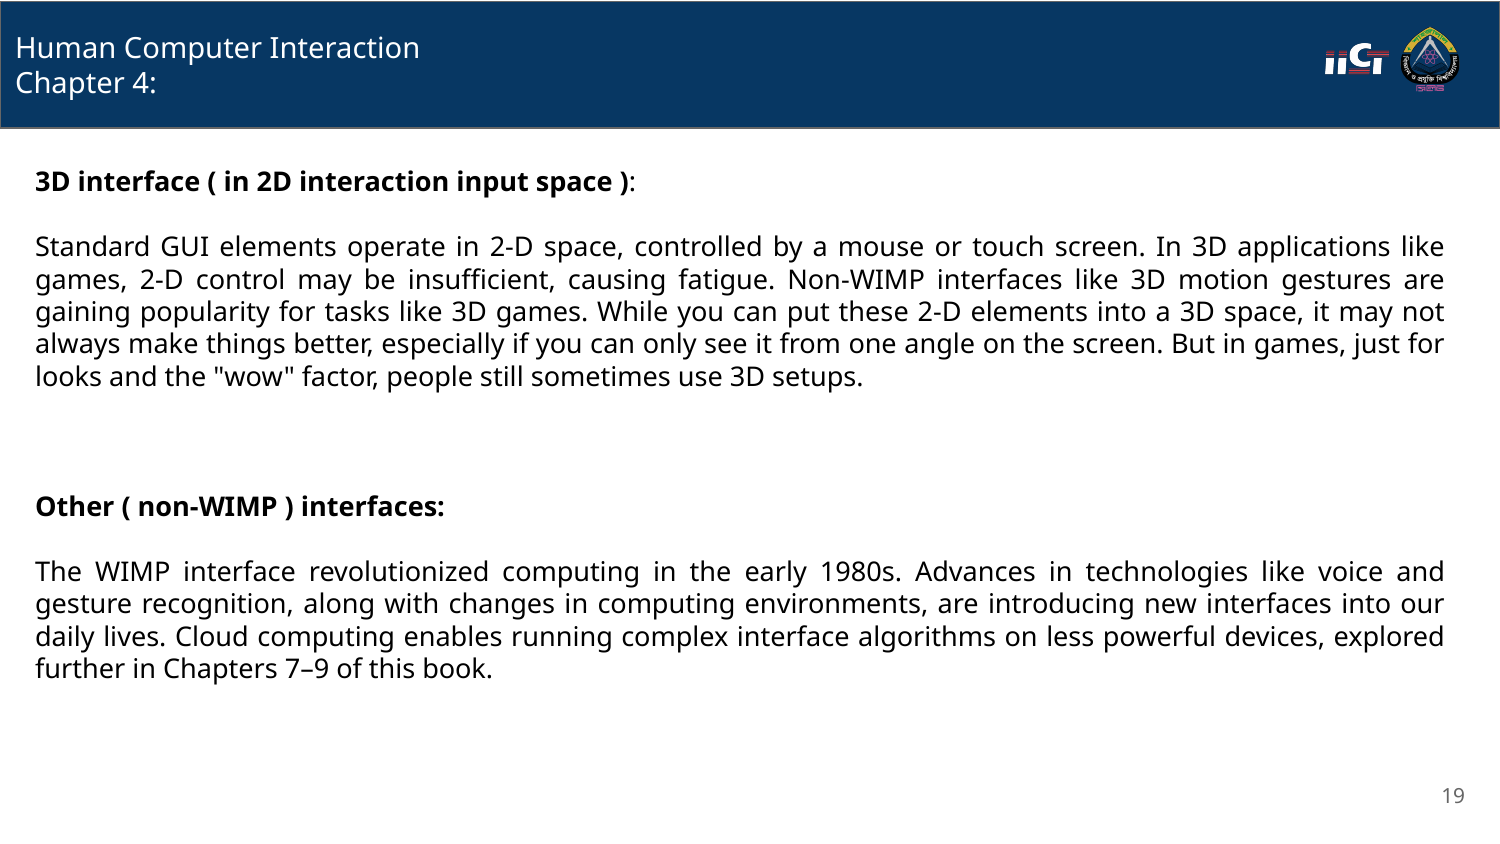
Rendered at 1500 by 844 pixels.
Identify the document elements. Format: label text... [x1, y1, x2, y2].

text_box 3D interface ( in 2D interaction input space ): Standard GUI elements operate in 2-D space, controlled by a mouse or touch screen. In 3D applications like games, 2-D control may be insufficient, causing fatigue. Non-WIMP interfaces like 3D motion gestures are gaining popularity for tasks like 3D games. While you can put these 2-D elements into a 3D space, it may not always make things better, especially if you can only see it from one angle on the screen. But in games, just for looks and the "wow" factor, people still sometimes use 3D setups. Other ( non-WIMP ) interfaces: The WIMP interface revolutionized computing in the early 1980s. Advances in technologies like voice and gesture recognition, along with changes in computing environments, are introducing new interfaces into our daily lives. Cloud computing enables running complex interface algorithms on less powerful devices, explored further in Chapters 7–9 of this book. [20, 149, 1460, 788]
picture [1324, 43, 1391, 75]
text_box Human Computer Interaction Chapter 4: [0, 1, 1500, 128]
slide_number ‹#› [1389, 764, 1480, 830]
picture [1399, 26, 1460, 92]
